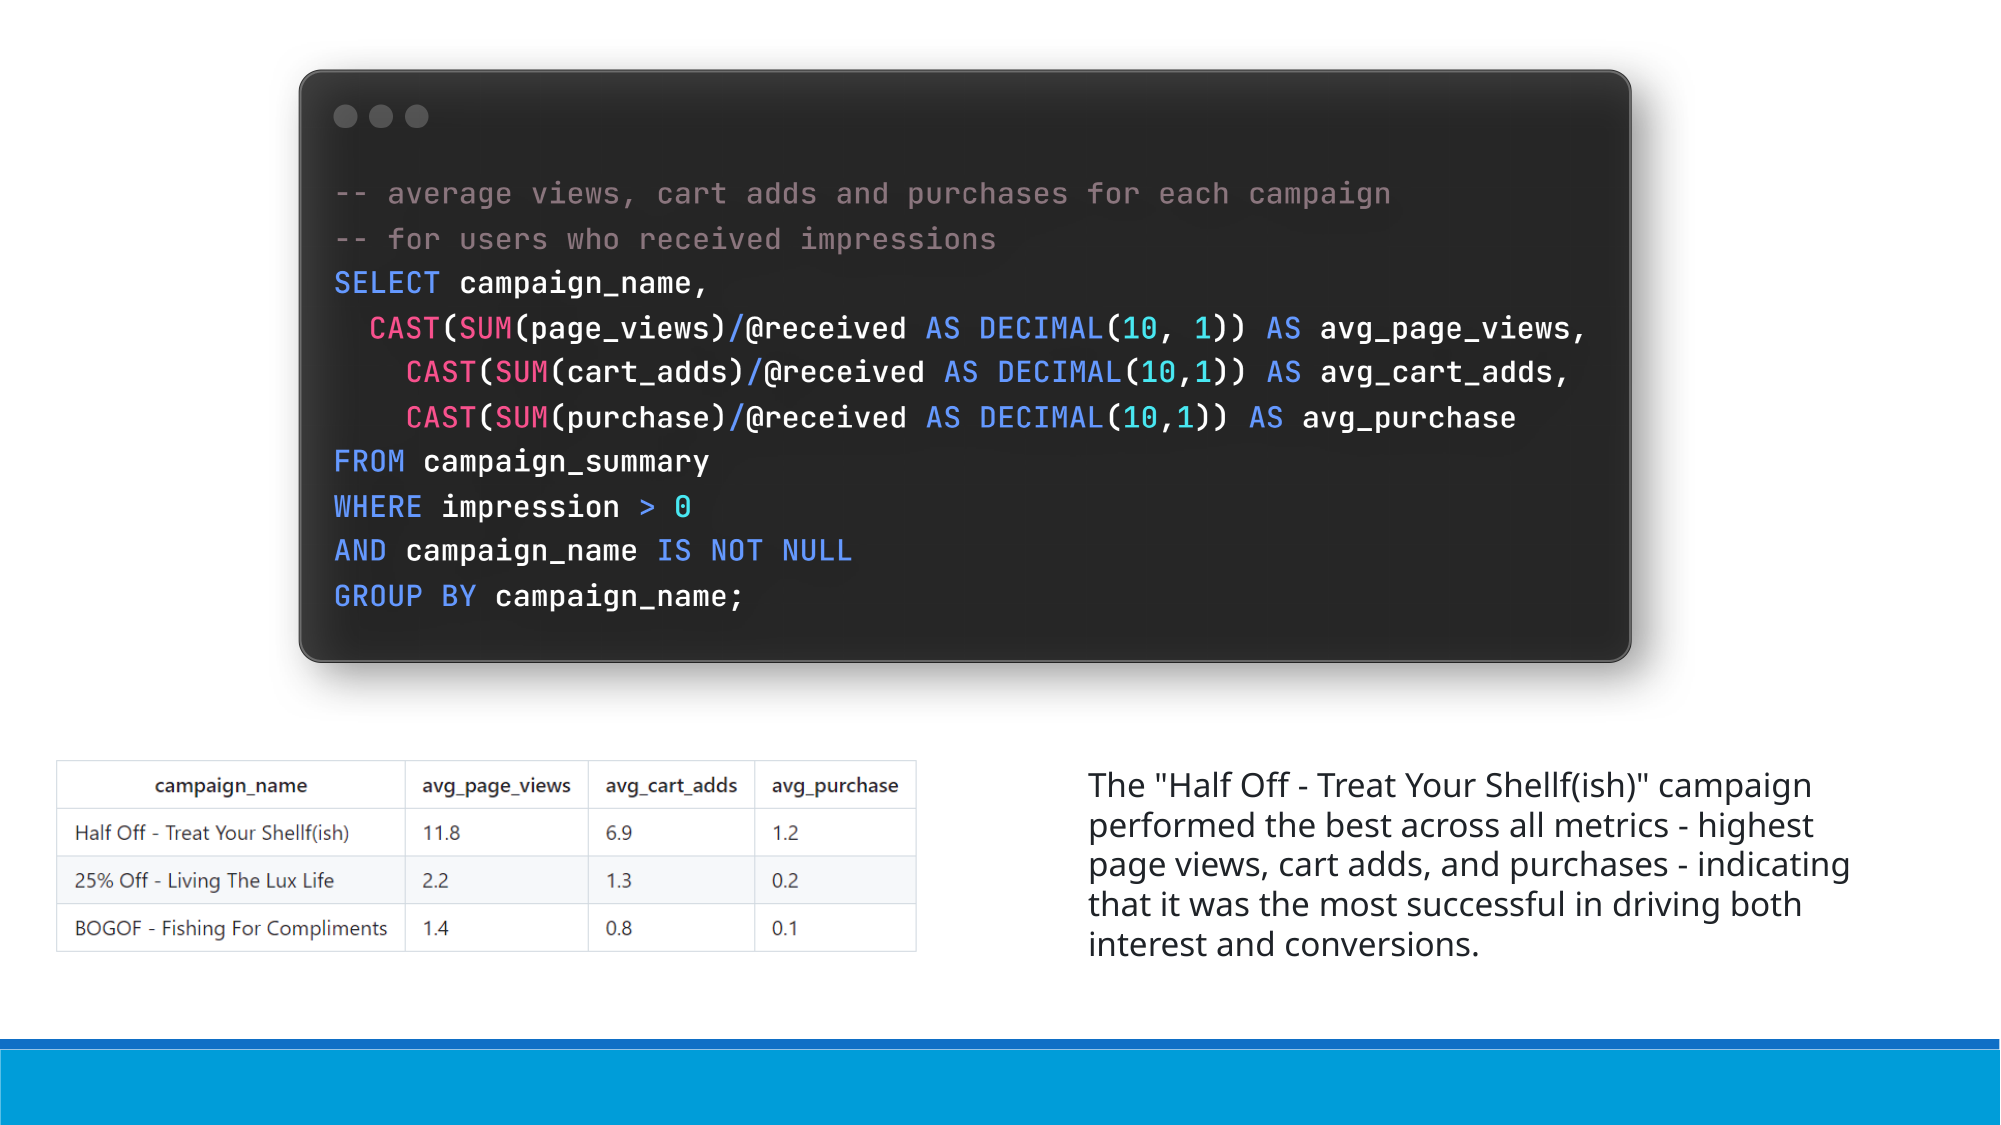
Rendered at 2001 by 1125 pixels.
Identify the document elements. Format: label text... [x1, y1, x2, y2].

picture [238, 8, 1692, 724]
text_box The "Half Off - Treat Your Shellf(ish)" campaign performed the best across all metrics - highest page views, cart adds, and purchases - indicating that it was the most successful in driving both interest and conversions. [1073, 756, 1892, 971]
picture [51, 755, 928, 957]
